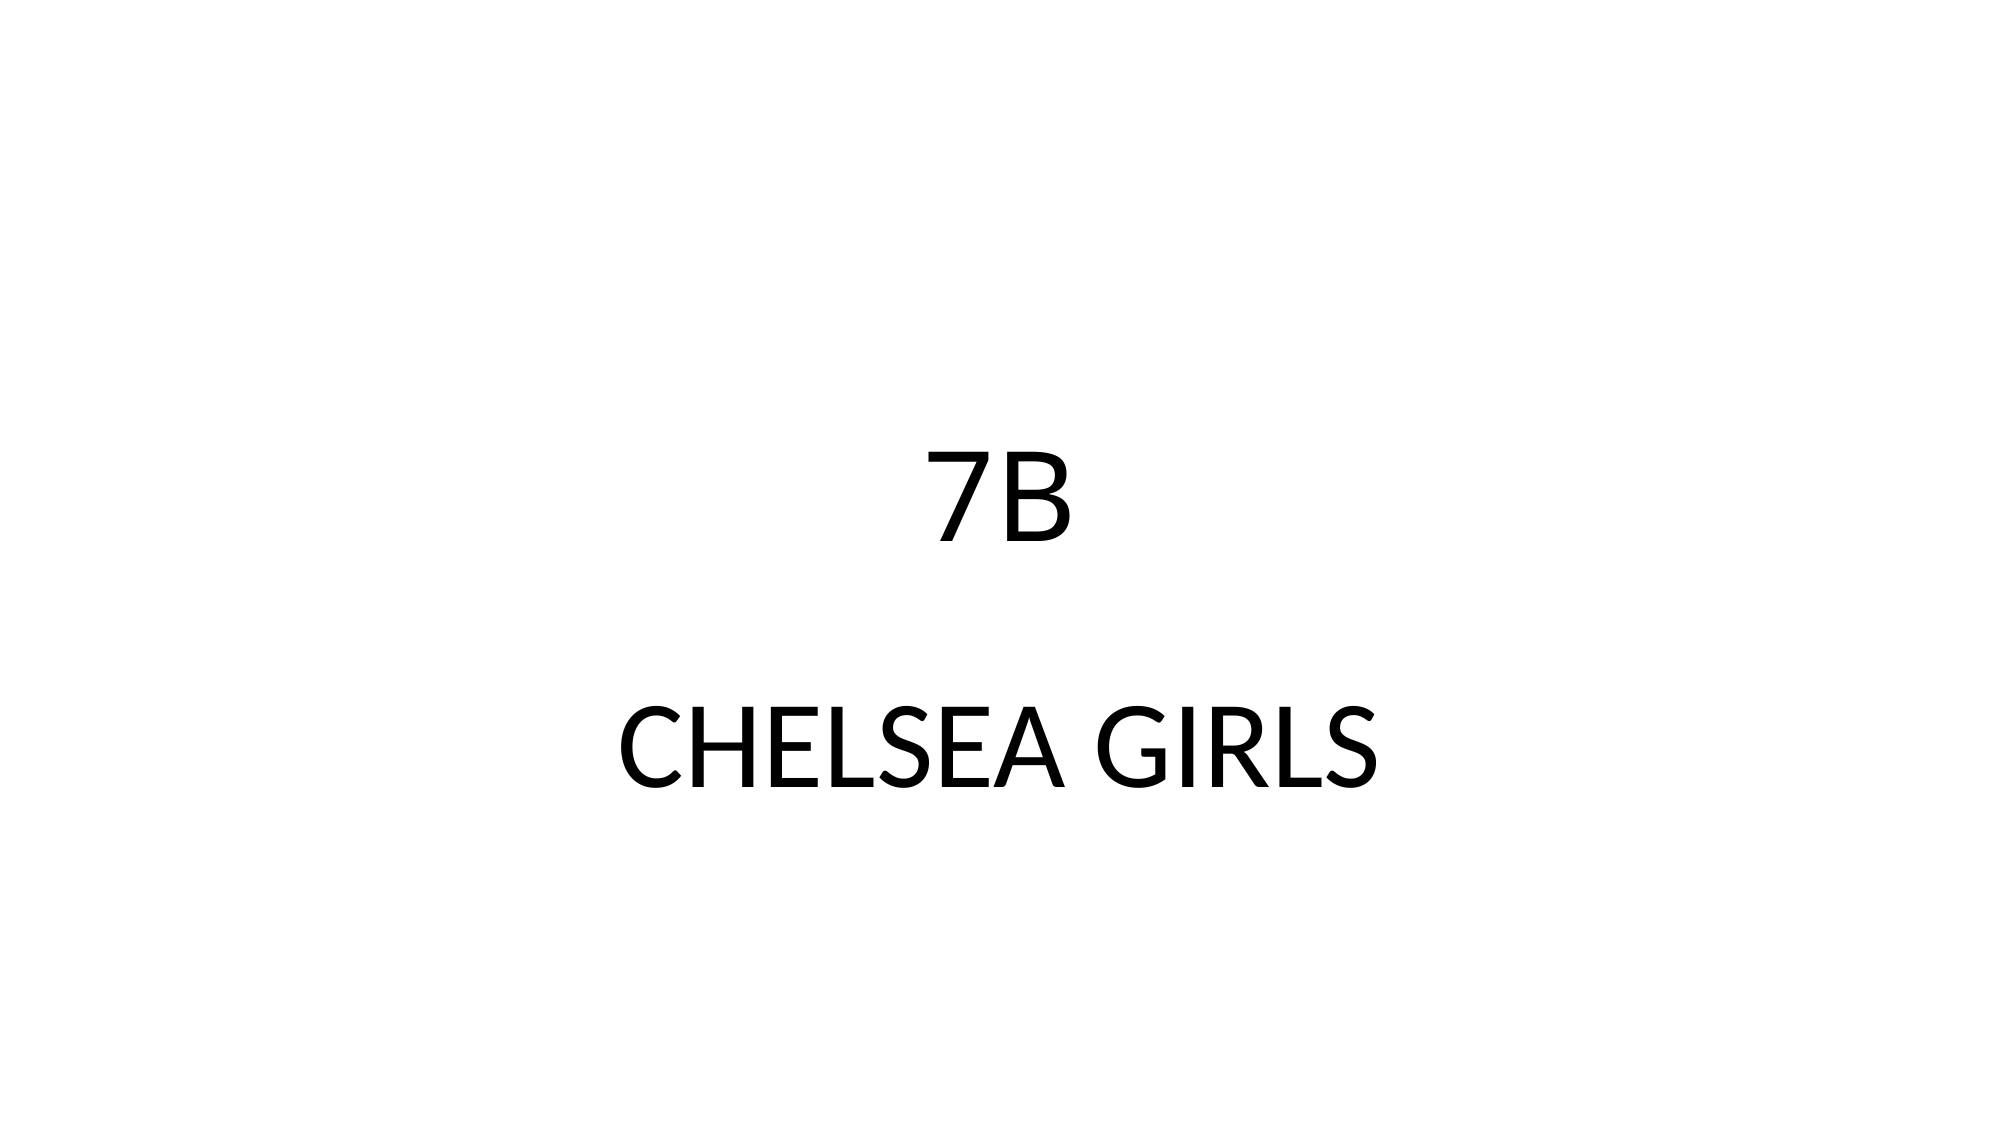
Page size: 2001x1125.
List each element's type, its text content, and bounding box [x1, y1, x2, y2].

title 7B [249, 184, 1750, 576]
subtitle CHELSEA GIRLS [249, 590, 1750, 863]
